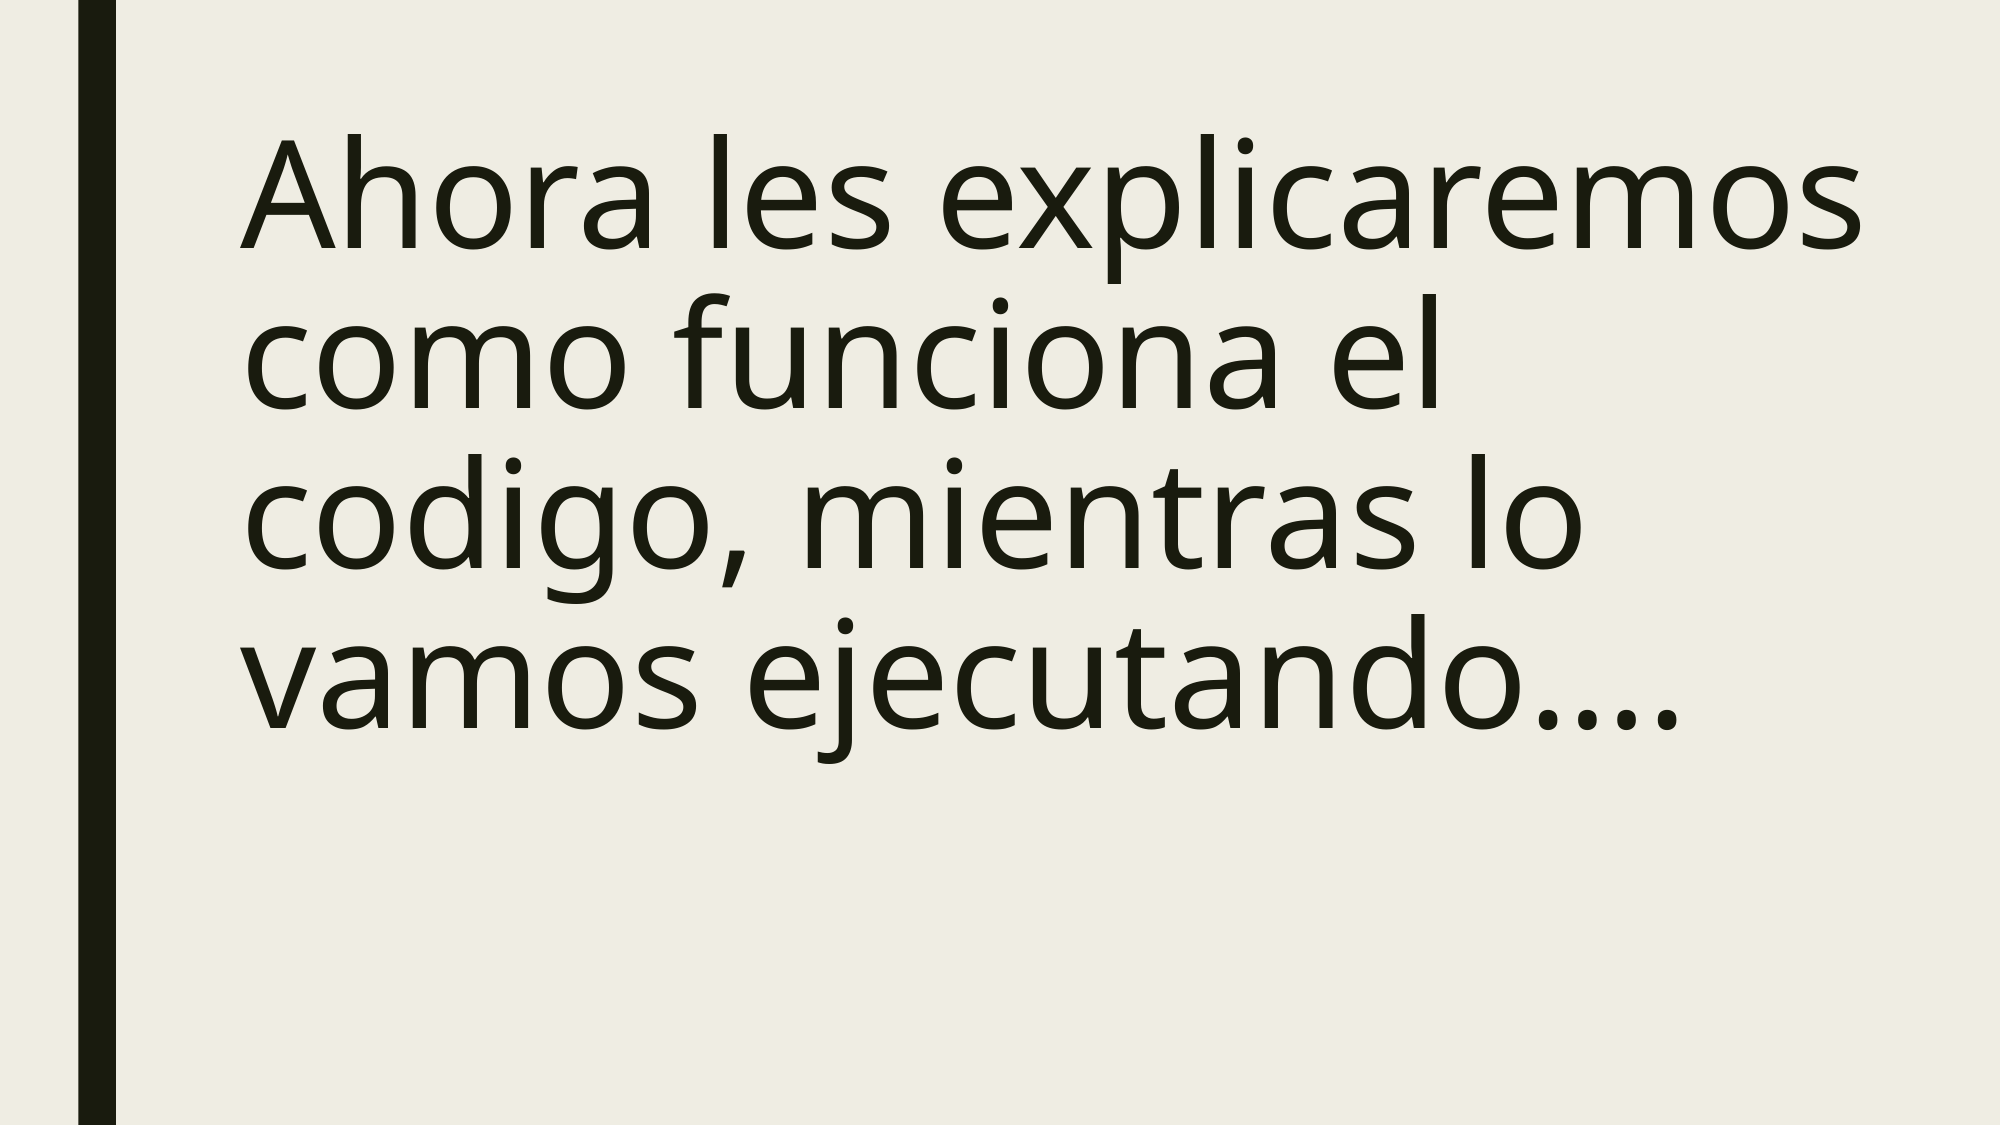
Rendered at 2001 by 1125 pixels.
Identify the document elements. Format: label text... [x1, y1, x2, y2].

title Ahora les explicaremos como funciona el codigo, mientras lo vamos ejecutando…. [225, 112, 1900, 1019]
